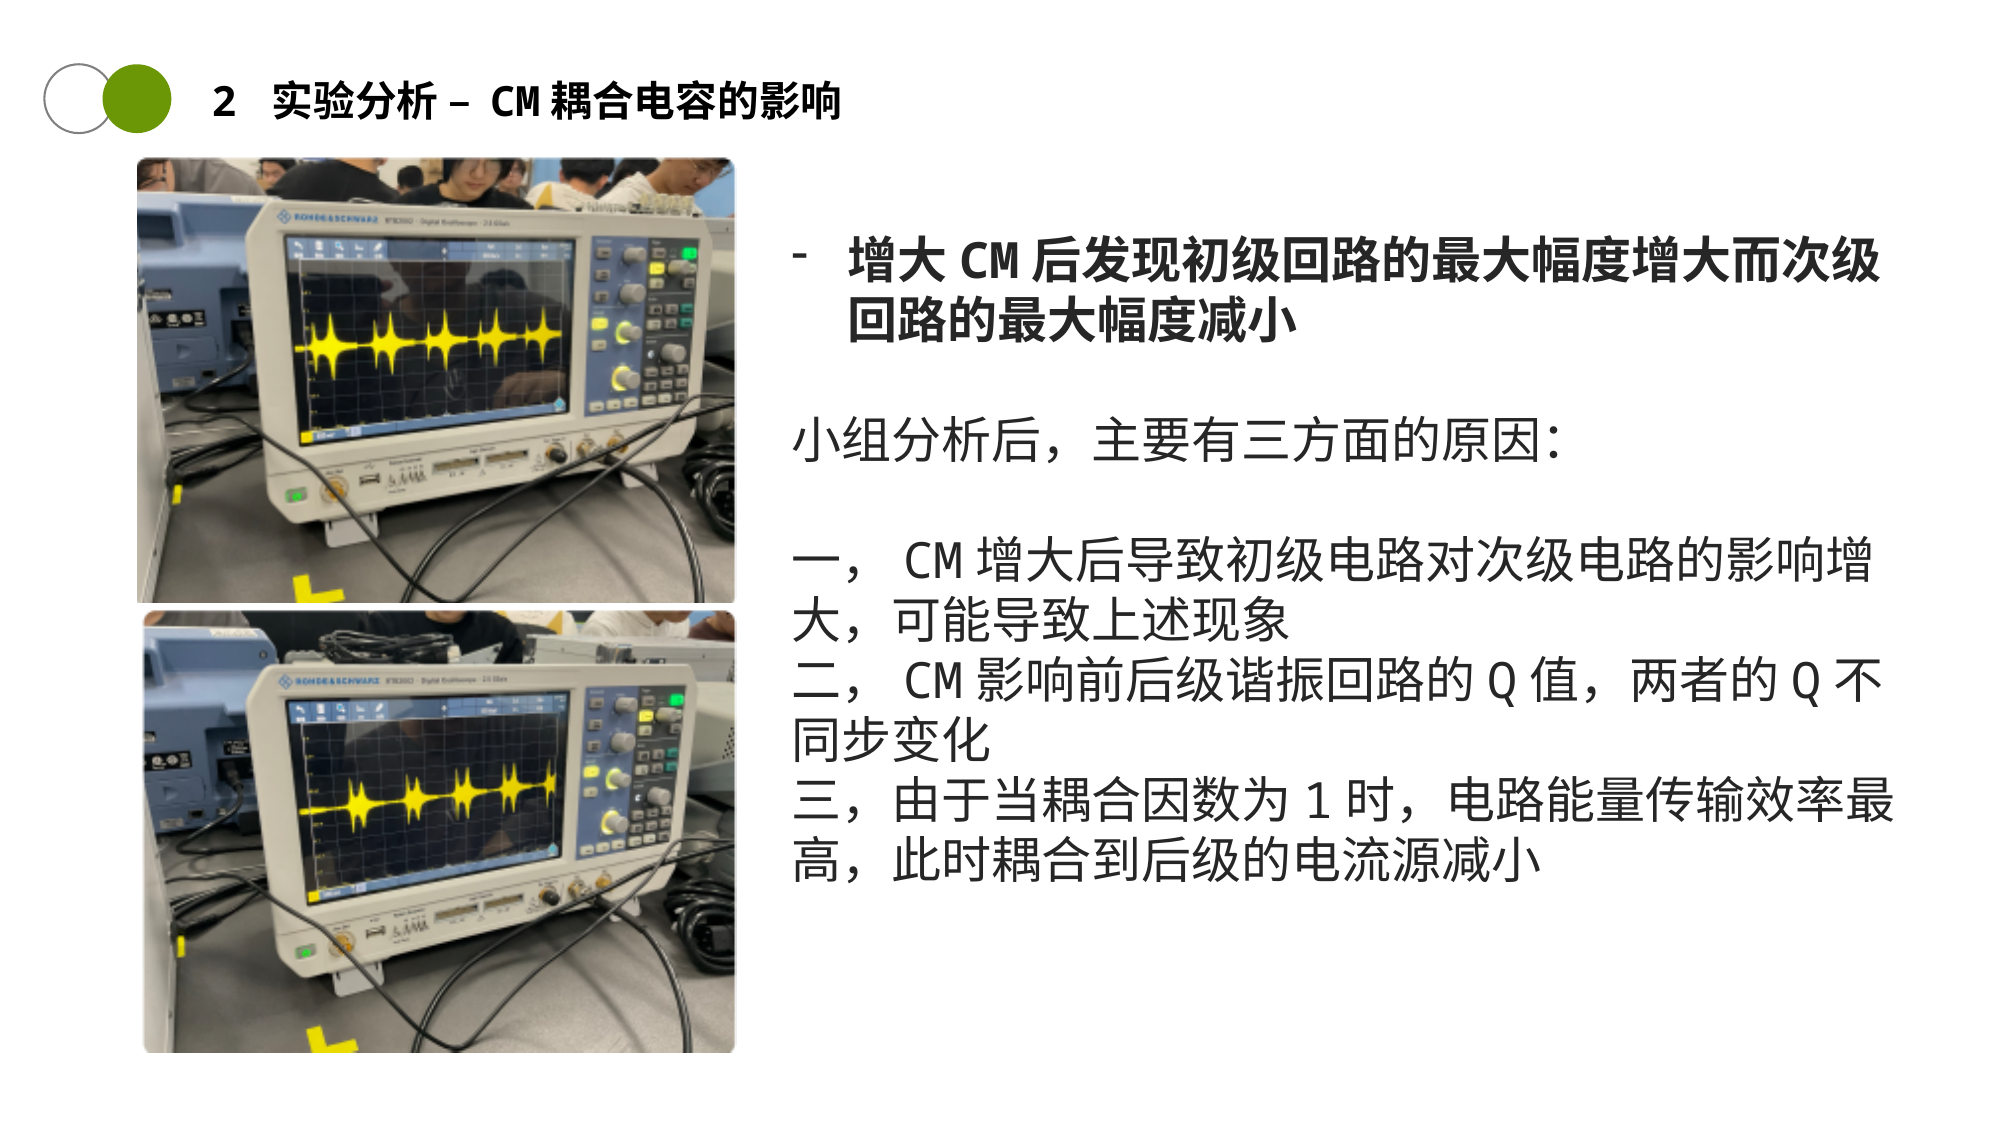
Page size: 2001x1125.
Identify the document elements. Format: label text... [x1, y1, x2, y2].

picture [136, 154, 737, 1053]
text_box [101, 63, 173, 135]
text_box 增大CM后发现初级回路的最大幅度增大而次级回路的最大幅度减小 小组分析后，主要有三方面的原因： 一，CM增大后导致初级电路对次级电路的影响增大，可能导致上述现象 二，CM影响前后级谐振回路的Q值，两者的Q不同步变化 三，由于当耦合因数为1时，电路能量传输效率最高，此时耦合到后级的电流源减小 [776, 221, 1918, 897]
text_box 2 实验分析 – CM耦合电容的影响 [196, 67, 858, 133]
text_box [43, 63, 108, 135]
